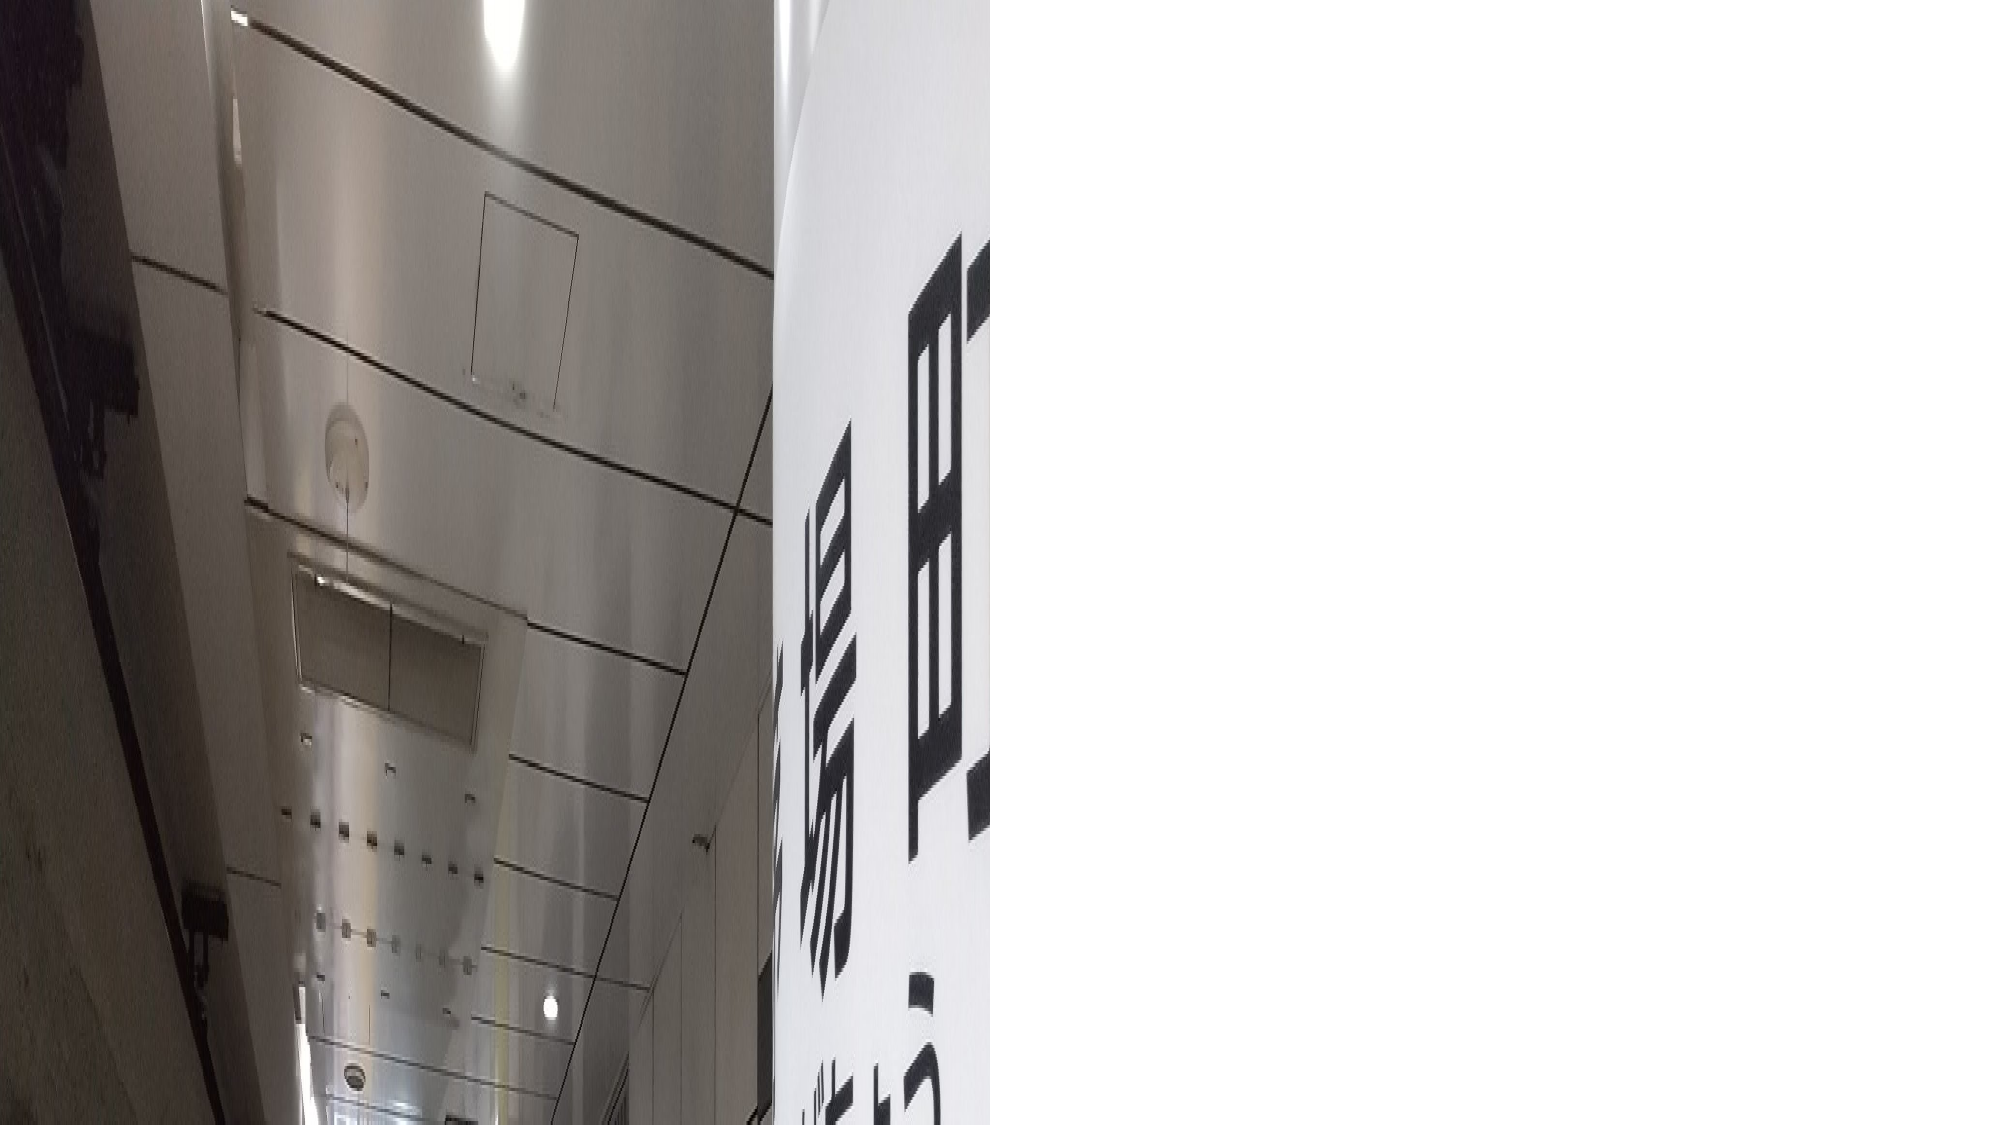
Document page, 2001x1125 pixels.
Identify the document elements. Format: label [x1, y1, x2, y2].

picture [0, 0, 990, 1125]
